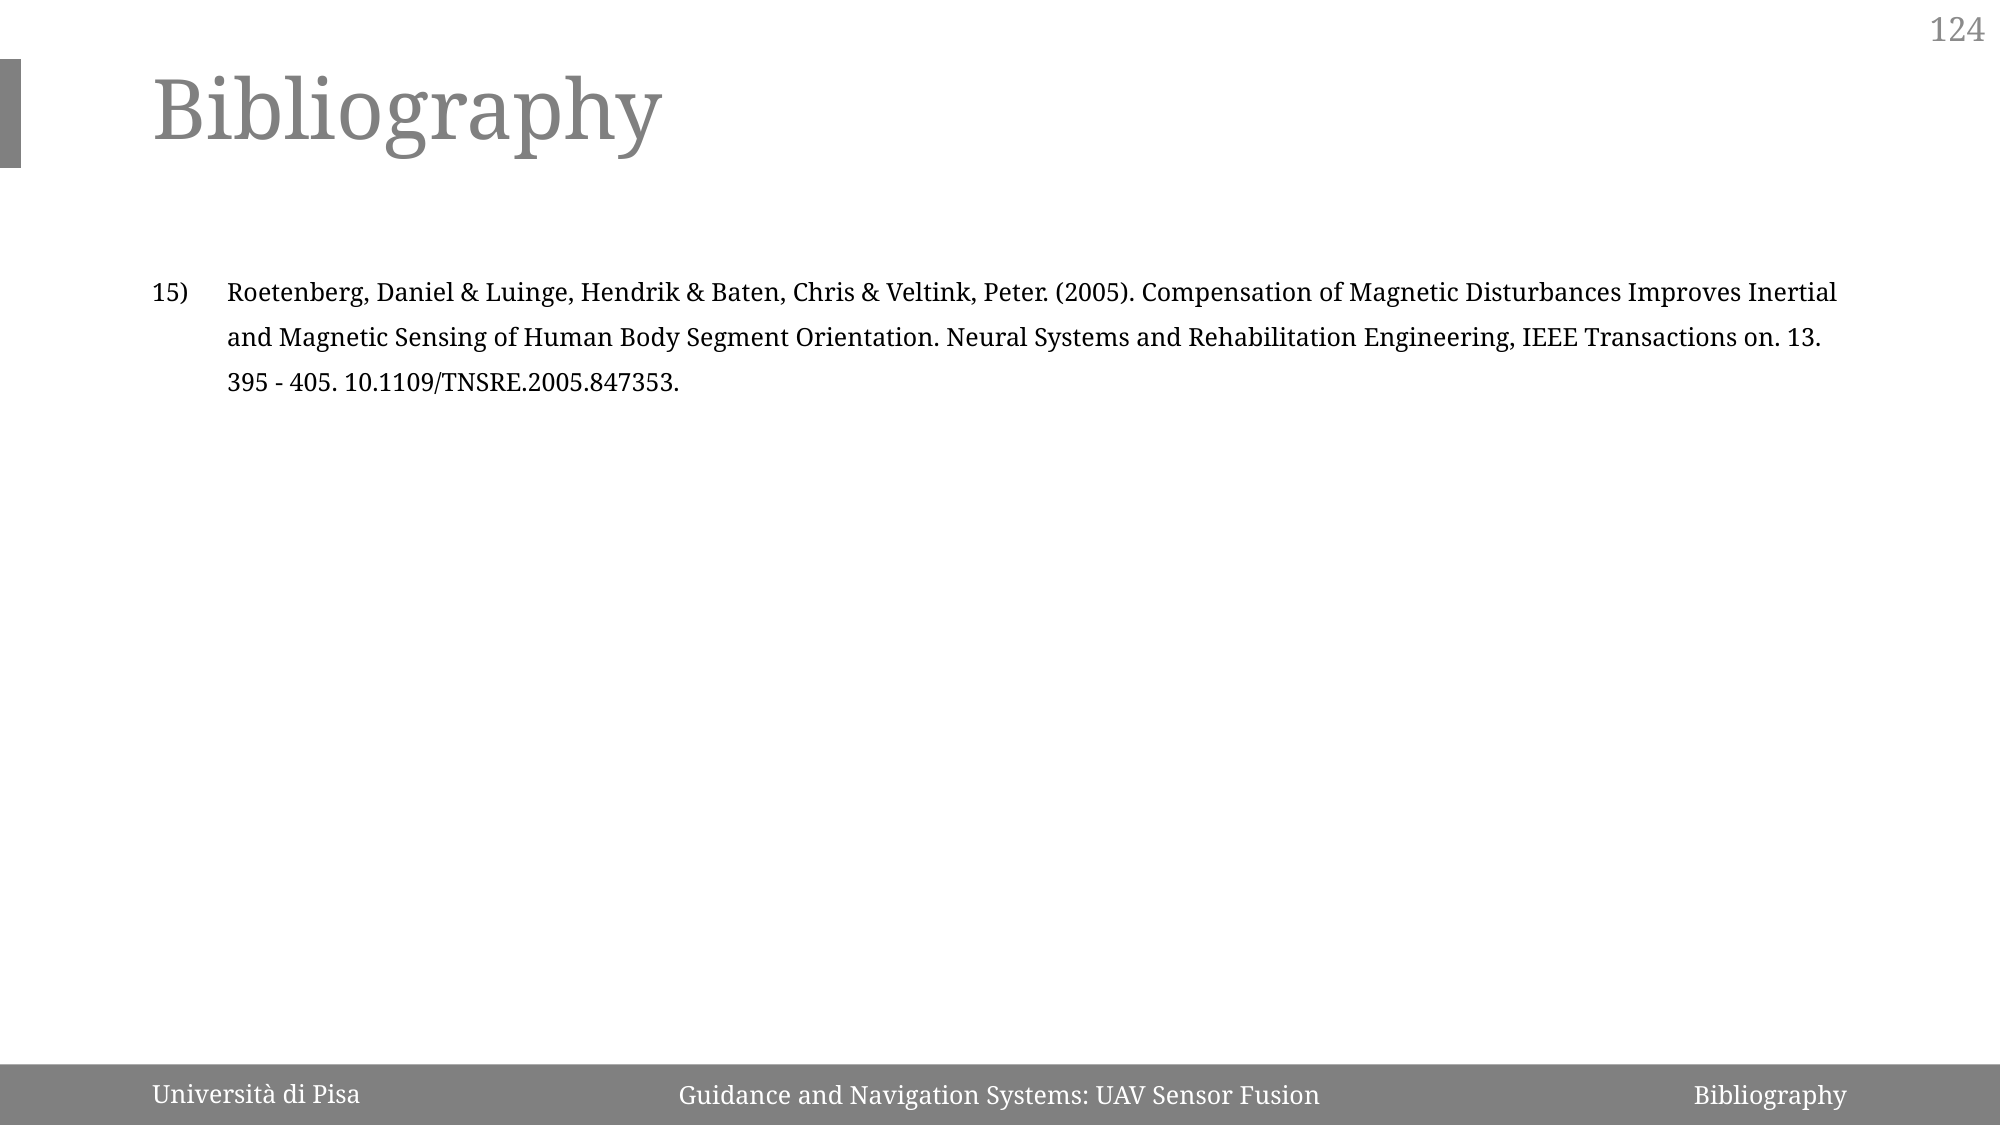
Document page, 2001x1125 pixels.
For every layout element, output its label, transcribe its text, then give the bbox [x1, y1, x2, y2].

footer Guidance and Navigation Systems: UAV Sensor Fusion [662, 1065, 1338, 1125]
text_box Roetenberg, Daniel & Luinge, Hendrik & Baten, Chris & Veltink, Peter. (2005). Compensation of Magnetic Disturbances Improves Inertial and Magnetic Sensing of Human Body Segment Orientation. Neural Systems and Rehabilitation Engineering, IEEE Transactions on. 13. 395 - 405. 10.1109/TNSRE.2005.847353. [137, 254, 1863, 969]
text_box Bibliography [1412, 1065, 1863, 1125]
text_box [0, 1063, 2000, 1125]
slide_number Università di Pisa [137, 1063, 588, 1124]
text_box Bibliography [137, 59, 1863, 165]
slide_number 124 [1550, 0, 2000, 61]
